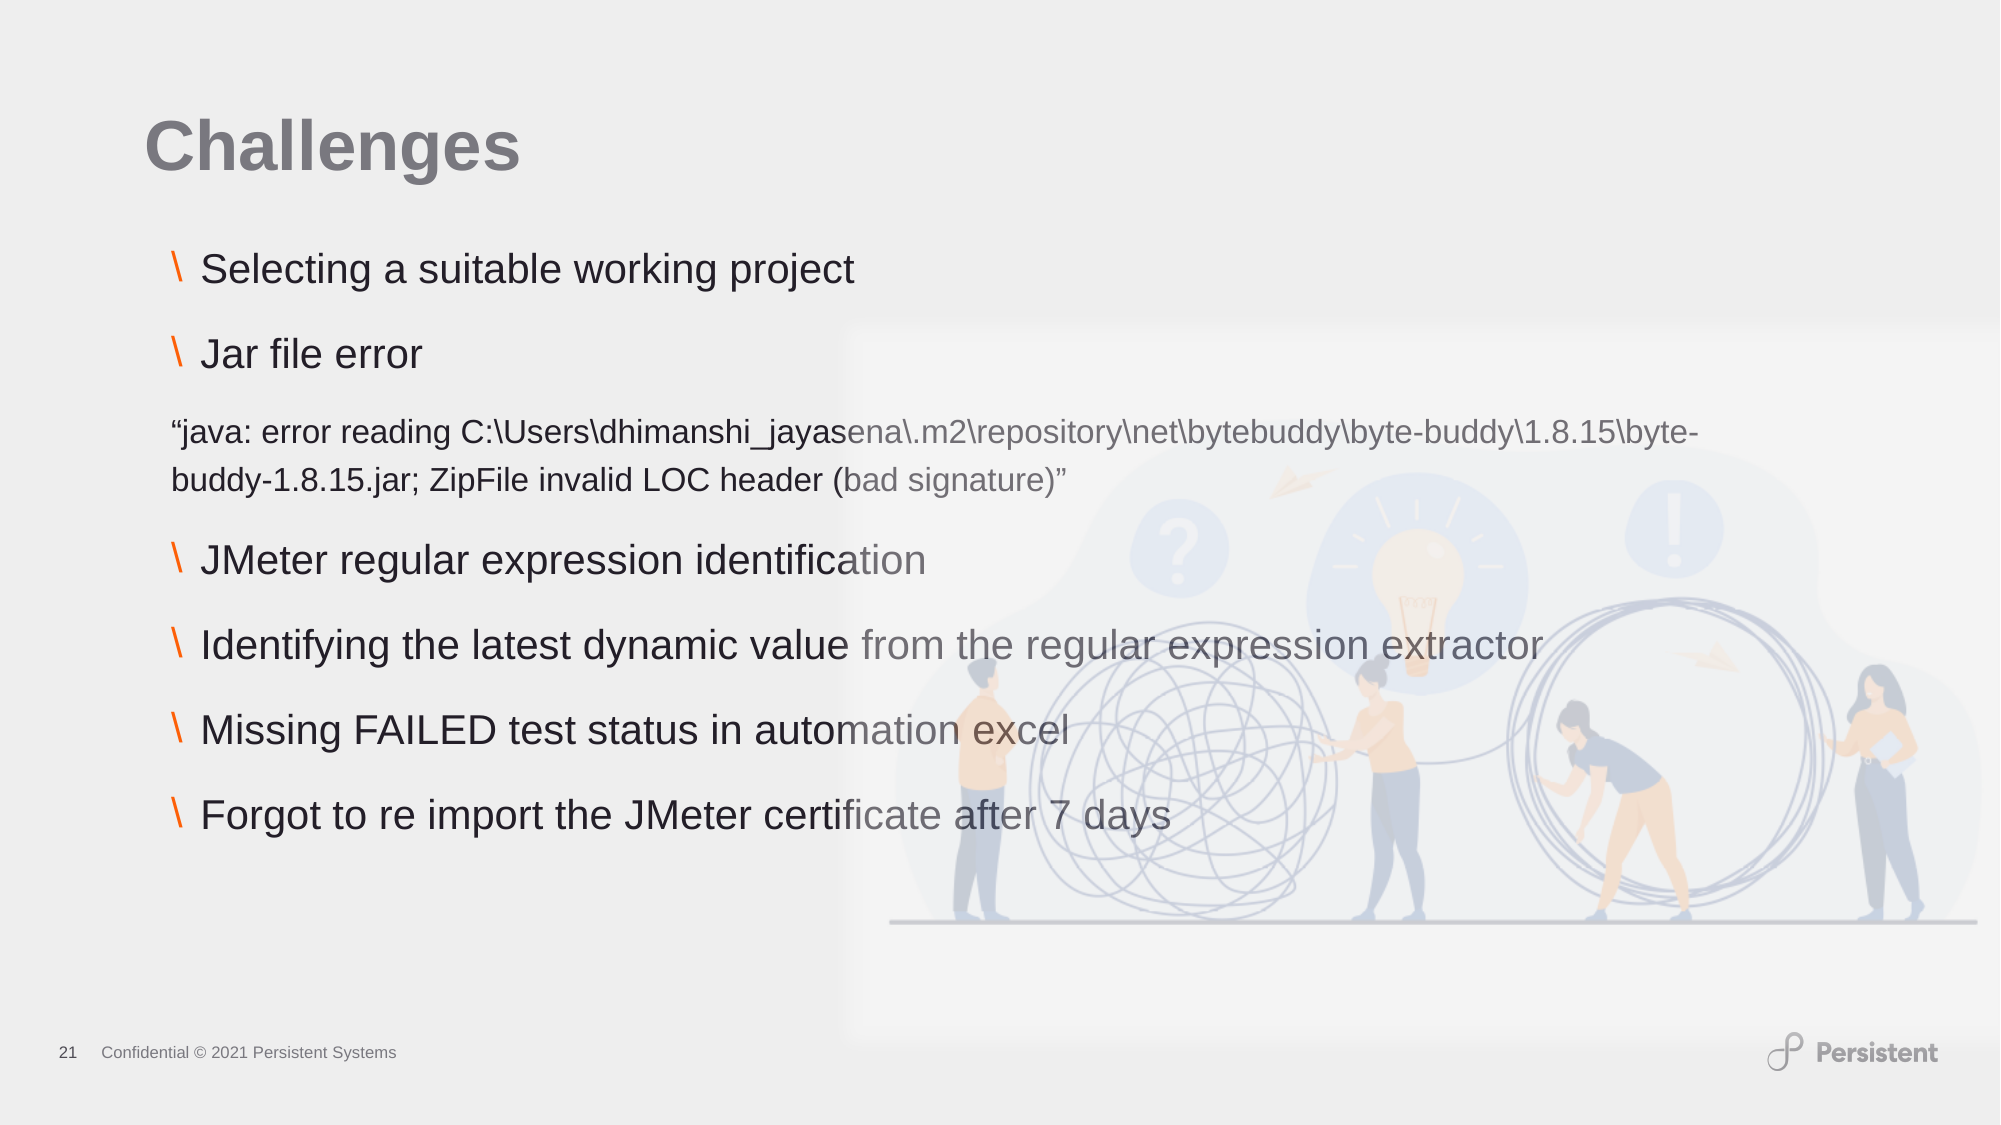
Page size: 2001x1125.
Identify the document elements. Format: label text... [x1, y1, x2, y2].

picture [829, 308, 2000, 1071]
text_box Selecting a suitable working project Jar file error “java: error reading C:\Users\dhimanshi_jayasena\.m2\repository\net\bytebuddy\byte-buddy\1.8.15\byte-buddy-1.8.15.jar; ZipFile invalid LOC header (bad signature)” JMeter regular expression identification Identifying the latest dynamic value from the regular expression extractor Missing FAILED test status in automation excel Forgot to re import the JMeter certificate after 7 days [156, 224, 1779, 938]
slide_number 21 [59, 1021, 101, 1082]
text_box Challenges [129, 101, 716, 225]
